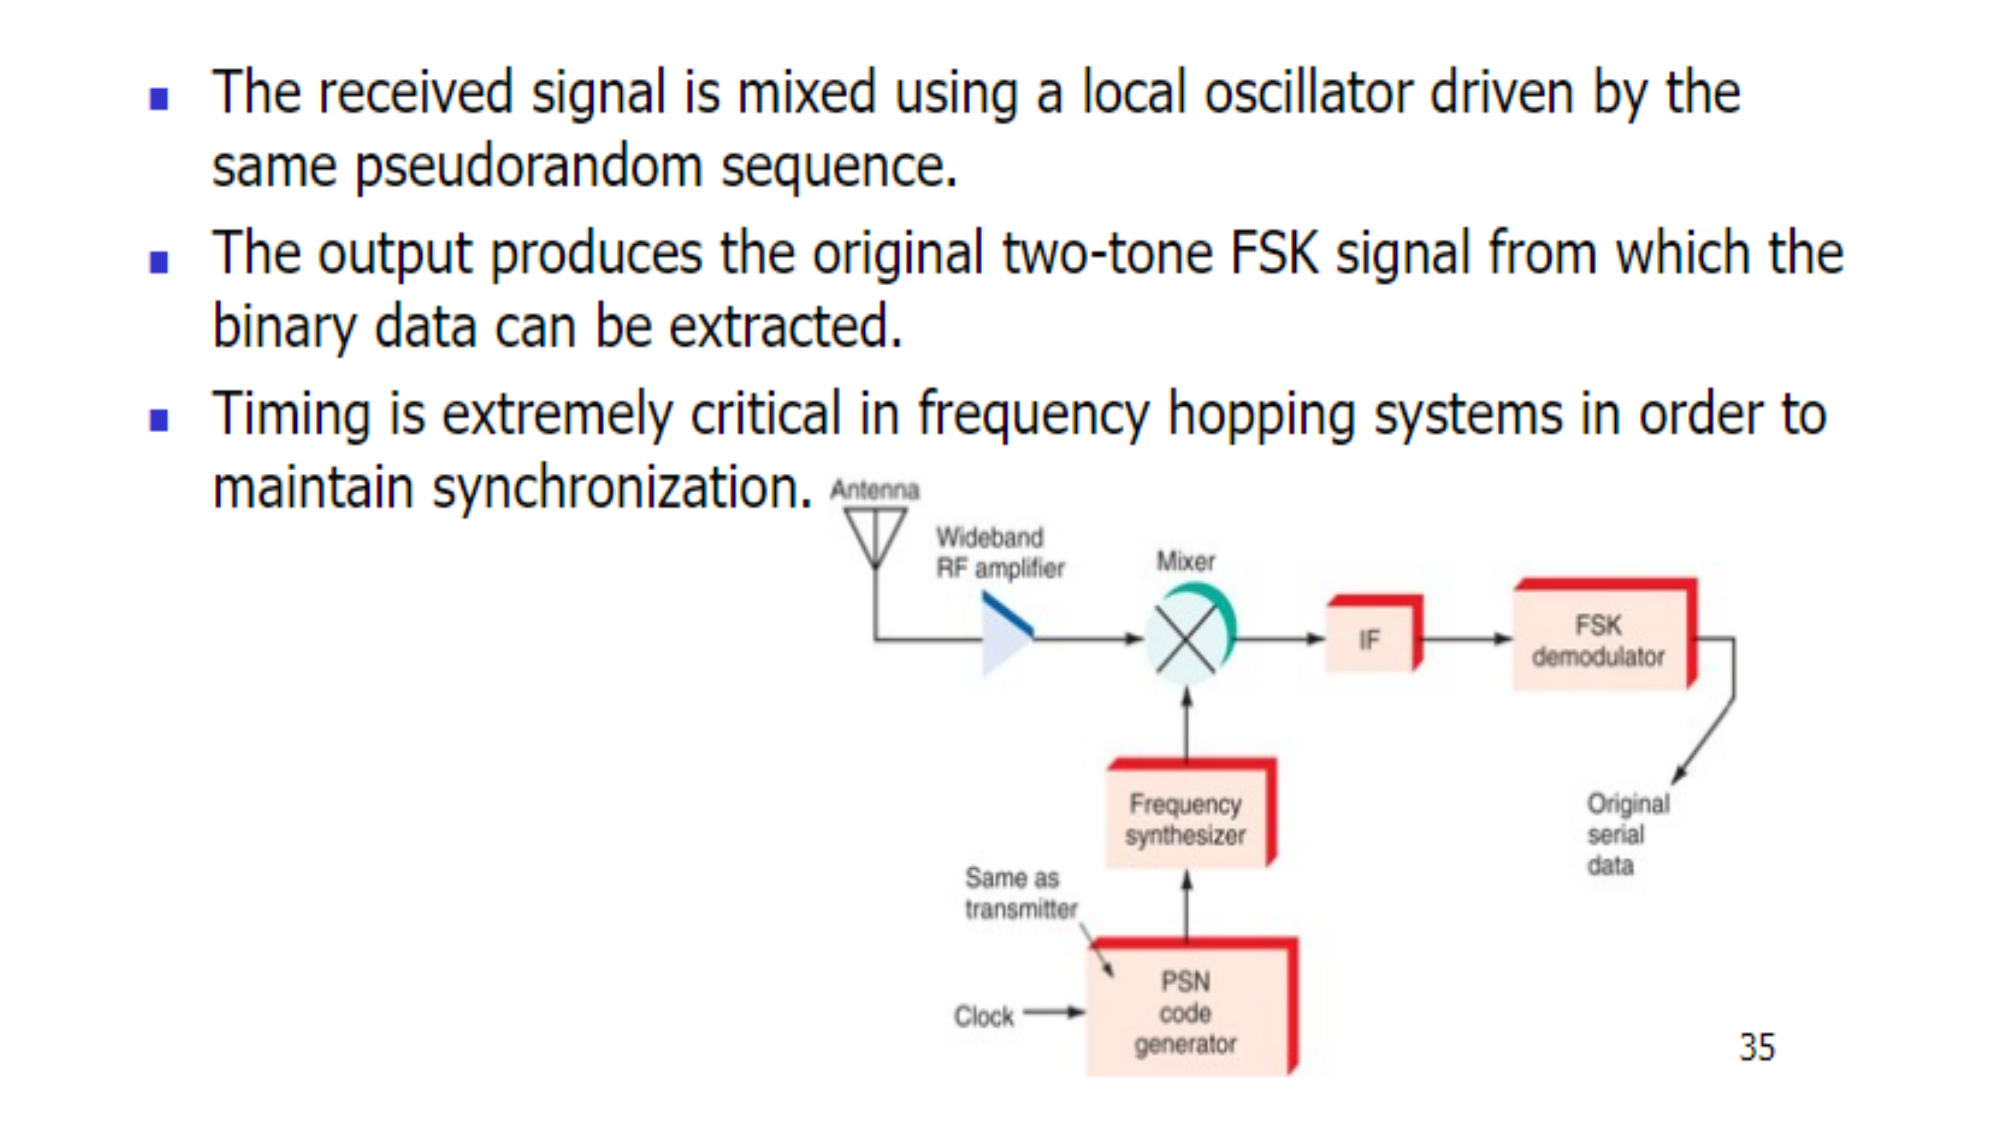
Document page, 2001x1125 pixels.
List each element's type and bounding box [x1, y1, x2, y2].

picture [137, 59, 1863, 1083]
